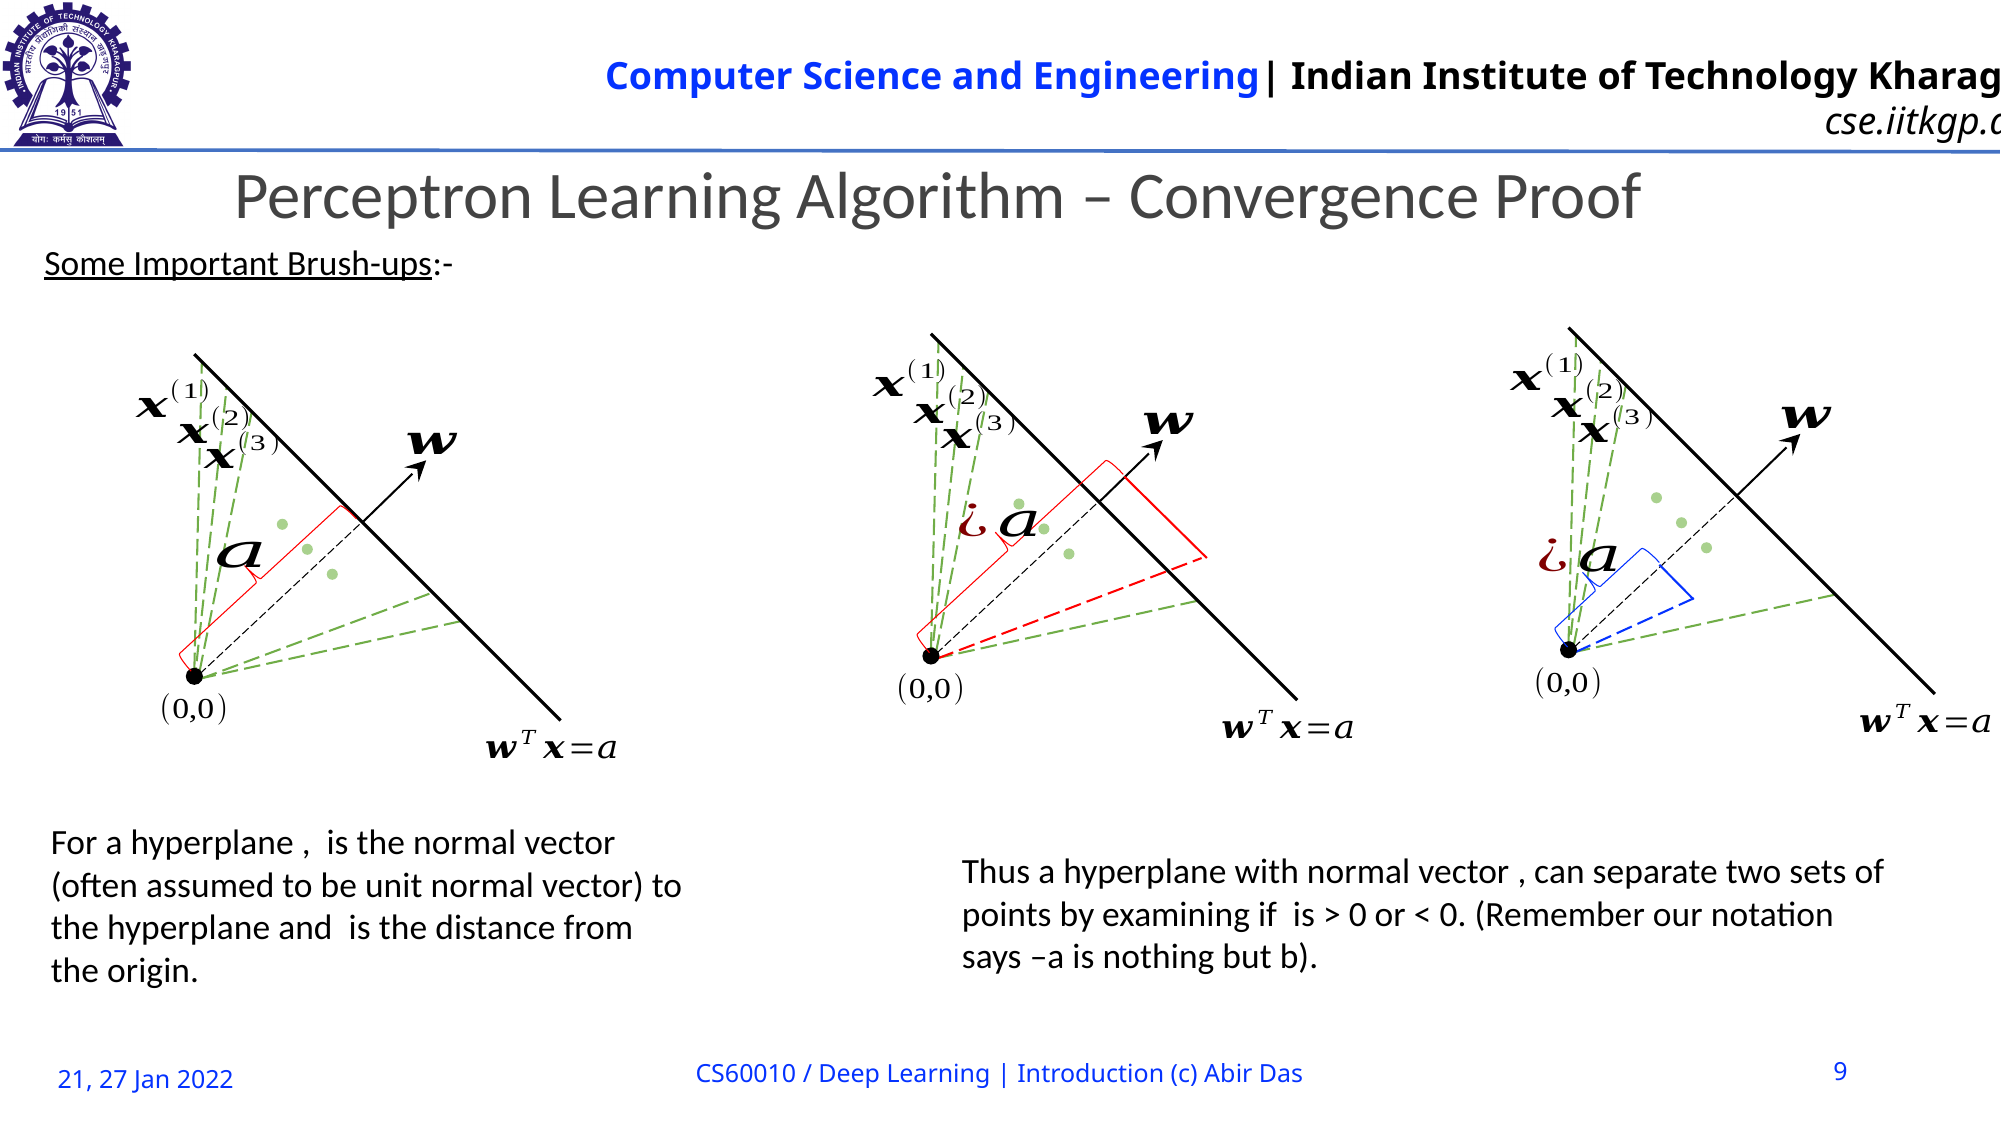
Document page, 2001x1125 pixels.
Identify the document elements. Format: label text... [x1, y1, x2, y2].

footer CS60010 / Deep Learning | Introduction (c) Abir Das [330, 1042, 1670, 1103]
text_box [194, 354, 561, 721]
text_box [199, 520, 364, 674]
text_box [185, 670, 194, 685]
text_box Some Important Brush-ups:- [29, 232, 621, 290]
picture [2, 2, 131, 147]
text_box [178, 639, 194, 672]
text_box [1507, 327, 1994, 741]
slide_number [42, 1048, 331, 1109]
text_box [869, 333, 1356, 747]
text_box Perceptron Learning Algorithm – Convergence Proof [110, 136, 1766, 275]
slide_number 9 [1733, 1042, 1863, 1103]
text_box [363, 460, 427, 522]
